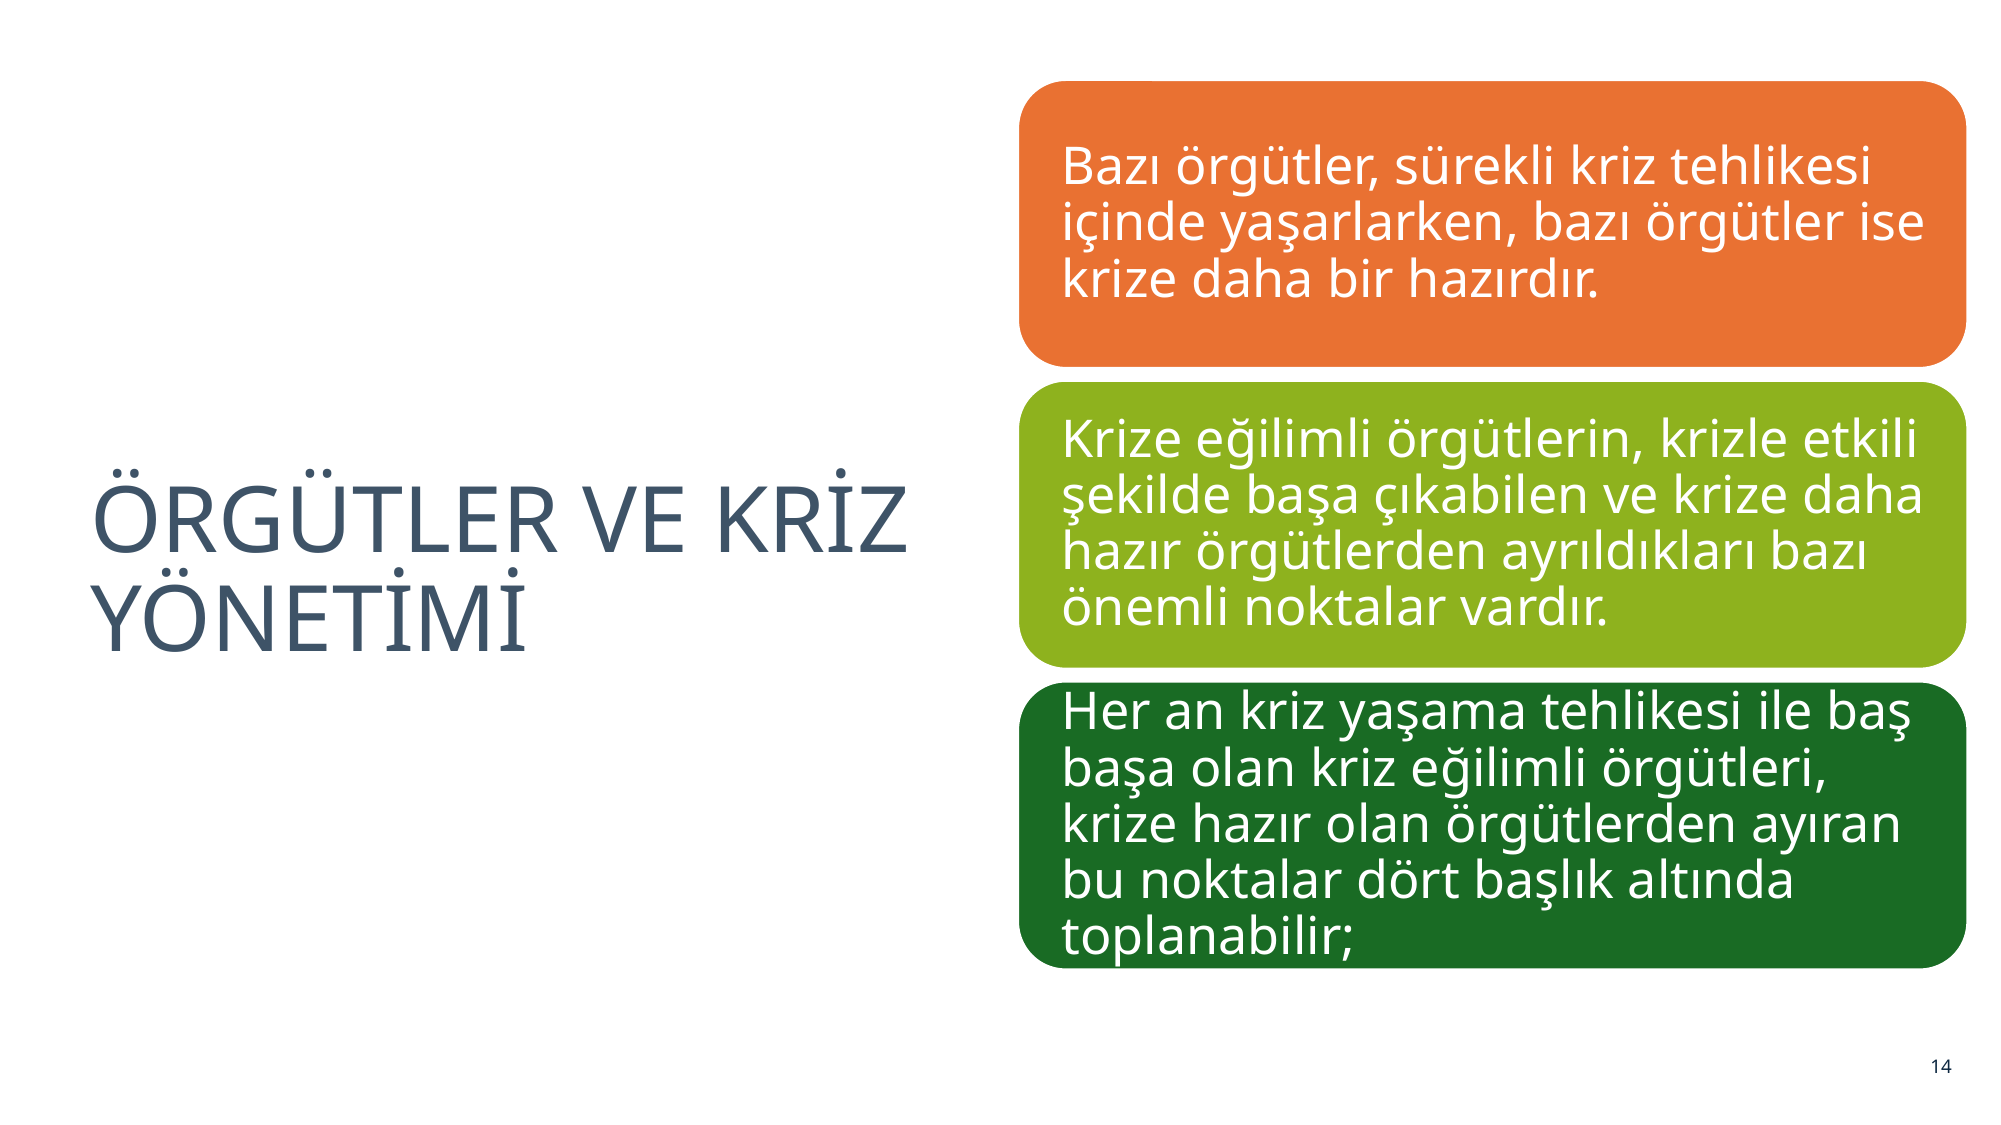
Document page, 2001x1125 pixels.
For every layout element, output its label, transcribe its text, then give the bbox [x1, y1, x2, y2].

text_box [1017, 24, 1969, 1025]
title ÖRGÜTLER VE KRİZ YÖNETİMİ [75, 118, 986, 1026]
slide_number 14 [1835, 1037, 1967, 1098]
